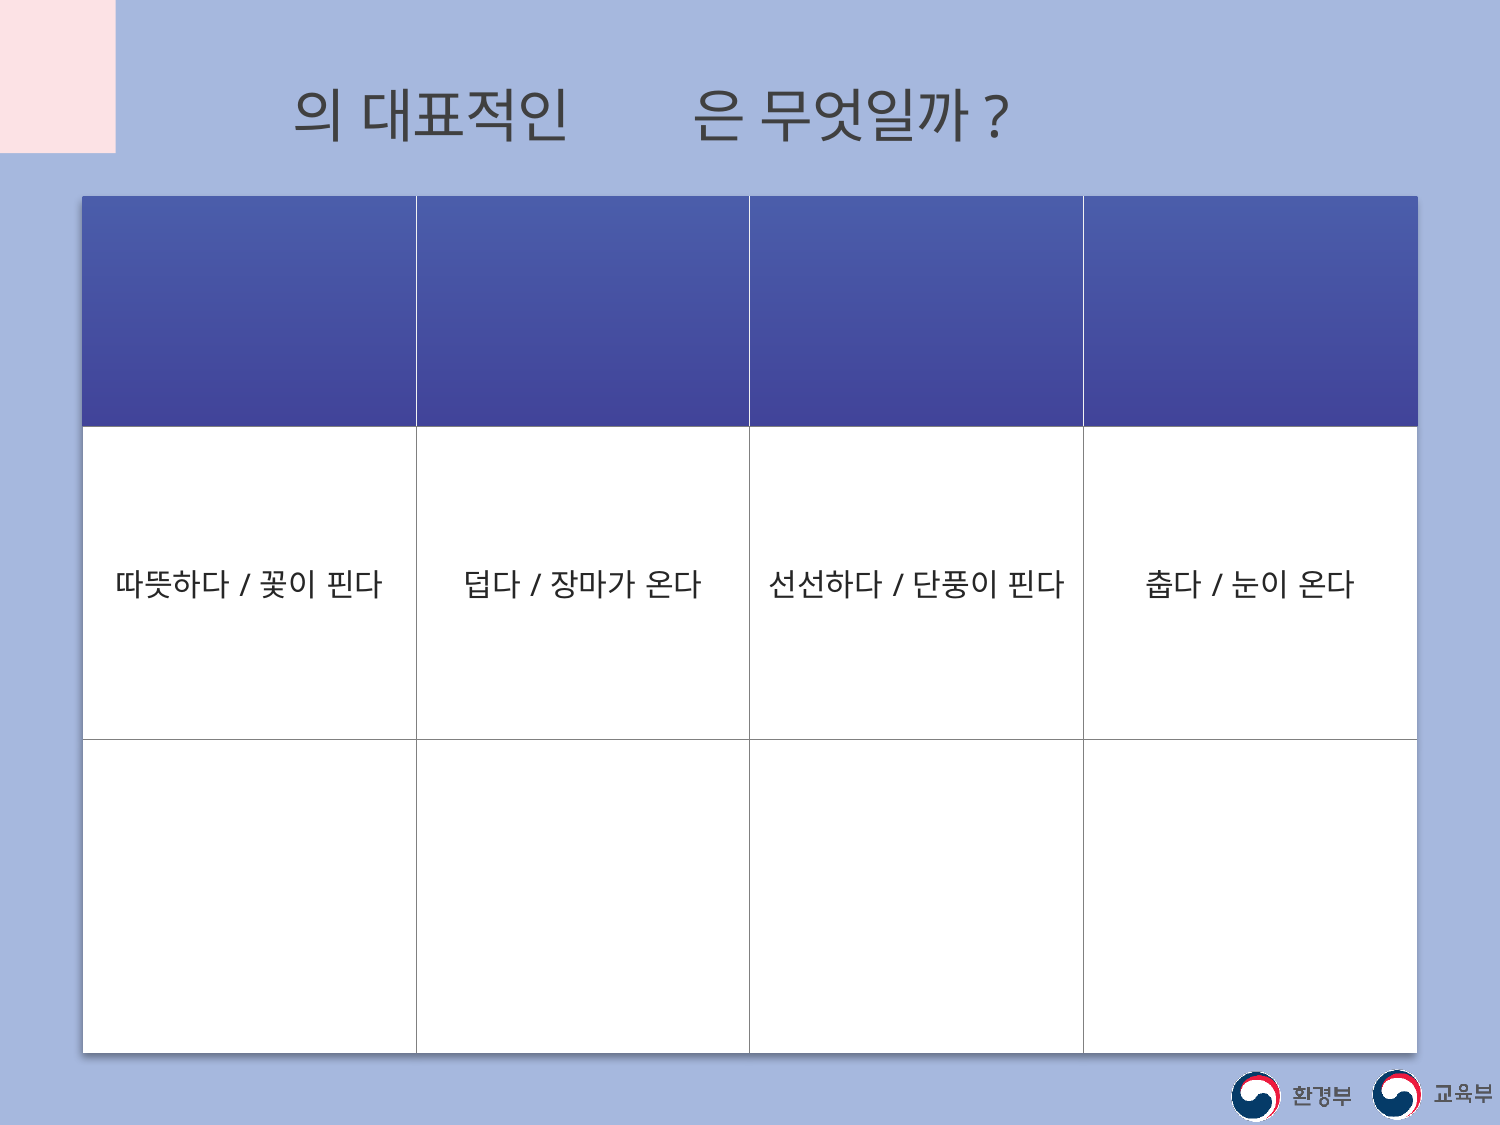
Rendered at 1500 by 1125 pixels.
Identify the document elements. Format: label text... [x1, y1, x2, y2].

table_cell [1084, 740, 1417, 1053]
table_header 가을 [750, 196, 1083, 426]
table_cell 춥다/눈이 온다 [1084, 427, 1417, 739]
table_cell 선선하다/단풍이 핀다 [750, 427, 1083, 739]
table_cell 덥다/장마가 온다 [417, 427, 749, 739]
table_header 여름 [417, 196, 749, 426]
table_cell [83, 740, 416, 1053]
table_cell [750, 740, 1083, 1053]
table_cell [417, 740, 749, 1053]
table_cell 따뜻하다/꽃이 핀다 [83, 427, 416, 739]
picture [1366, 1065, 1500, 1125]
table_header 겨울 [1084, 196, 1417, 426]
table_header 봄 [83, 196, 416, 426]
text_box 사계절의 대표적인 특징은 무엇일까? [119, 71, 1255, 157]
picture [1225, 1065, 1359, 1125]
